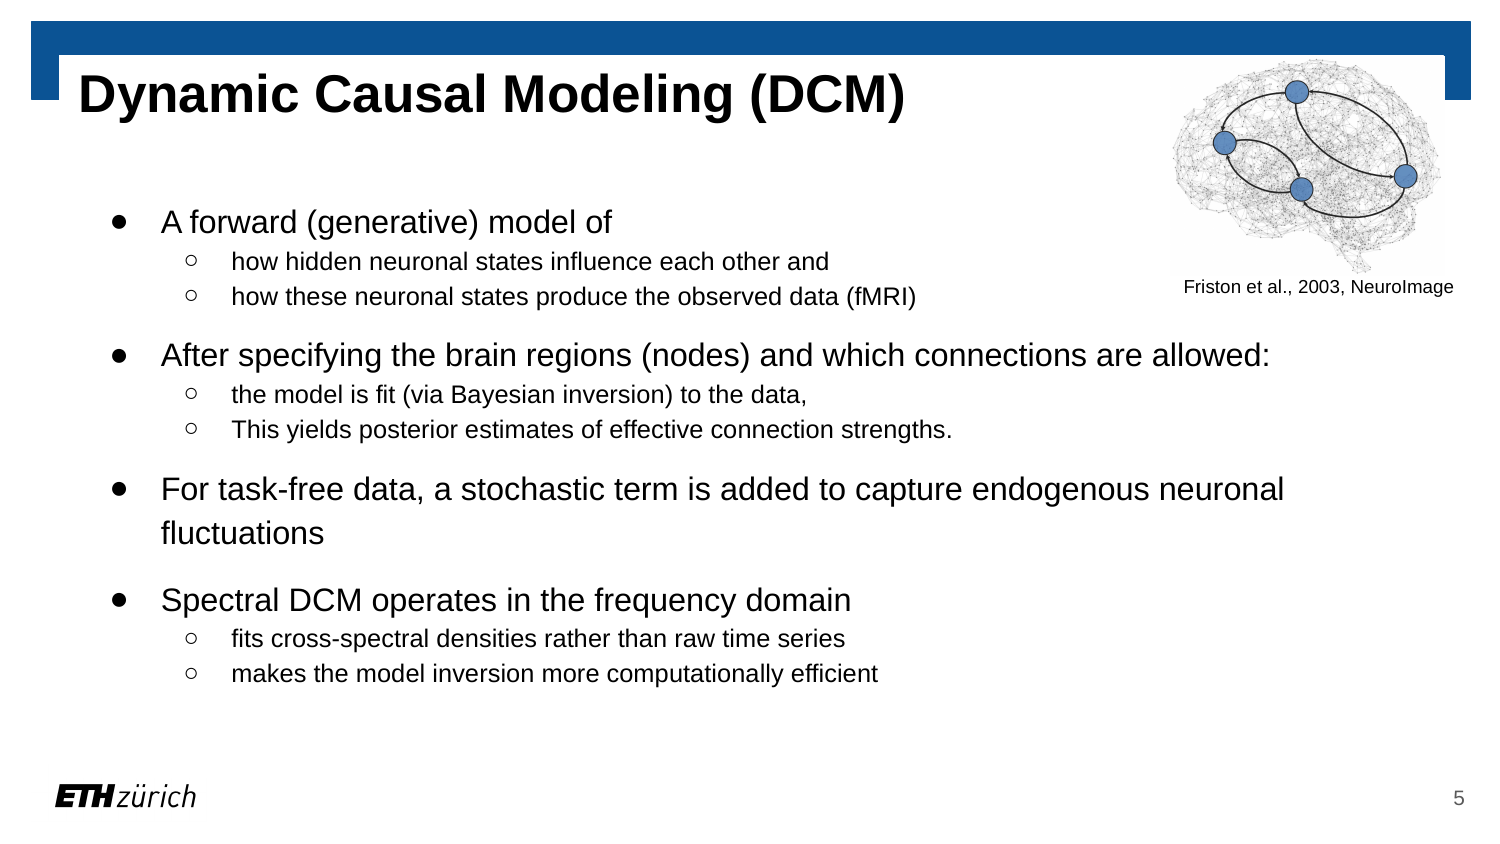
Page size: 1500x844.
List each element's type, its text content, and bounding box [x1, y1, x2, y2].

title Dynamic Causal Modeling (DCM) [63, 44, 1462, 139]
list A forward (generative) model of how hidden neuronal states influence each other and how these neuronal states produce the observed data (fMRI) After specifying the brain regions (nodes) and which connections are allowed: the model is fit (via Bayesian inversion) to the data, This yields posterior estimates of effective connection strengths. For task‐free data, a stochastic term is added to capture endogenous neuronal fluctuations Spectral DCM operates in the frequency domain fits cross‐spectral densities rather than raw time series makes the model inversion more computationally efficient [75, 180, 1349, 707]
picture [31, 764, 207, 822]
picture [1170, 56, 1445, 277]
slide_number ‹#› [1389, 764, 1480, 830]
text_box Friston et al., 2003, NeuroImage [1168, 259, 1480, 291]
